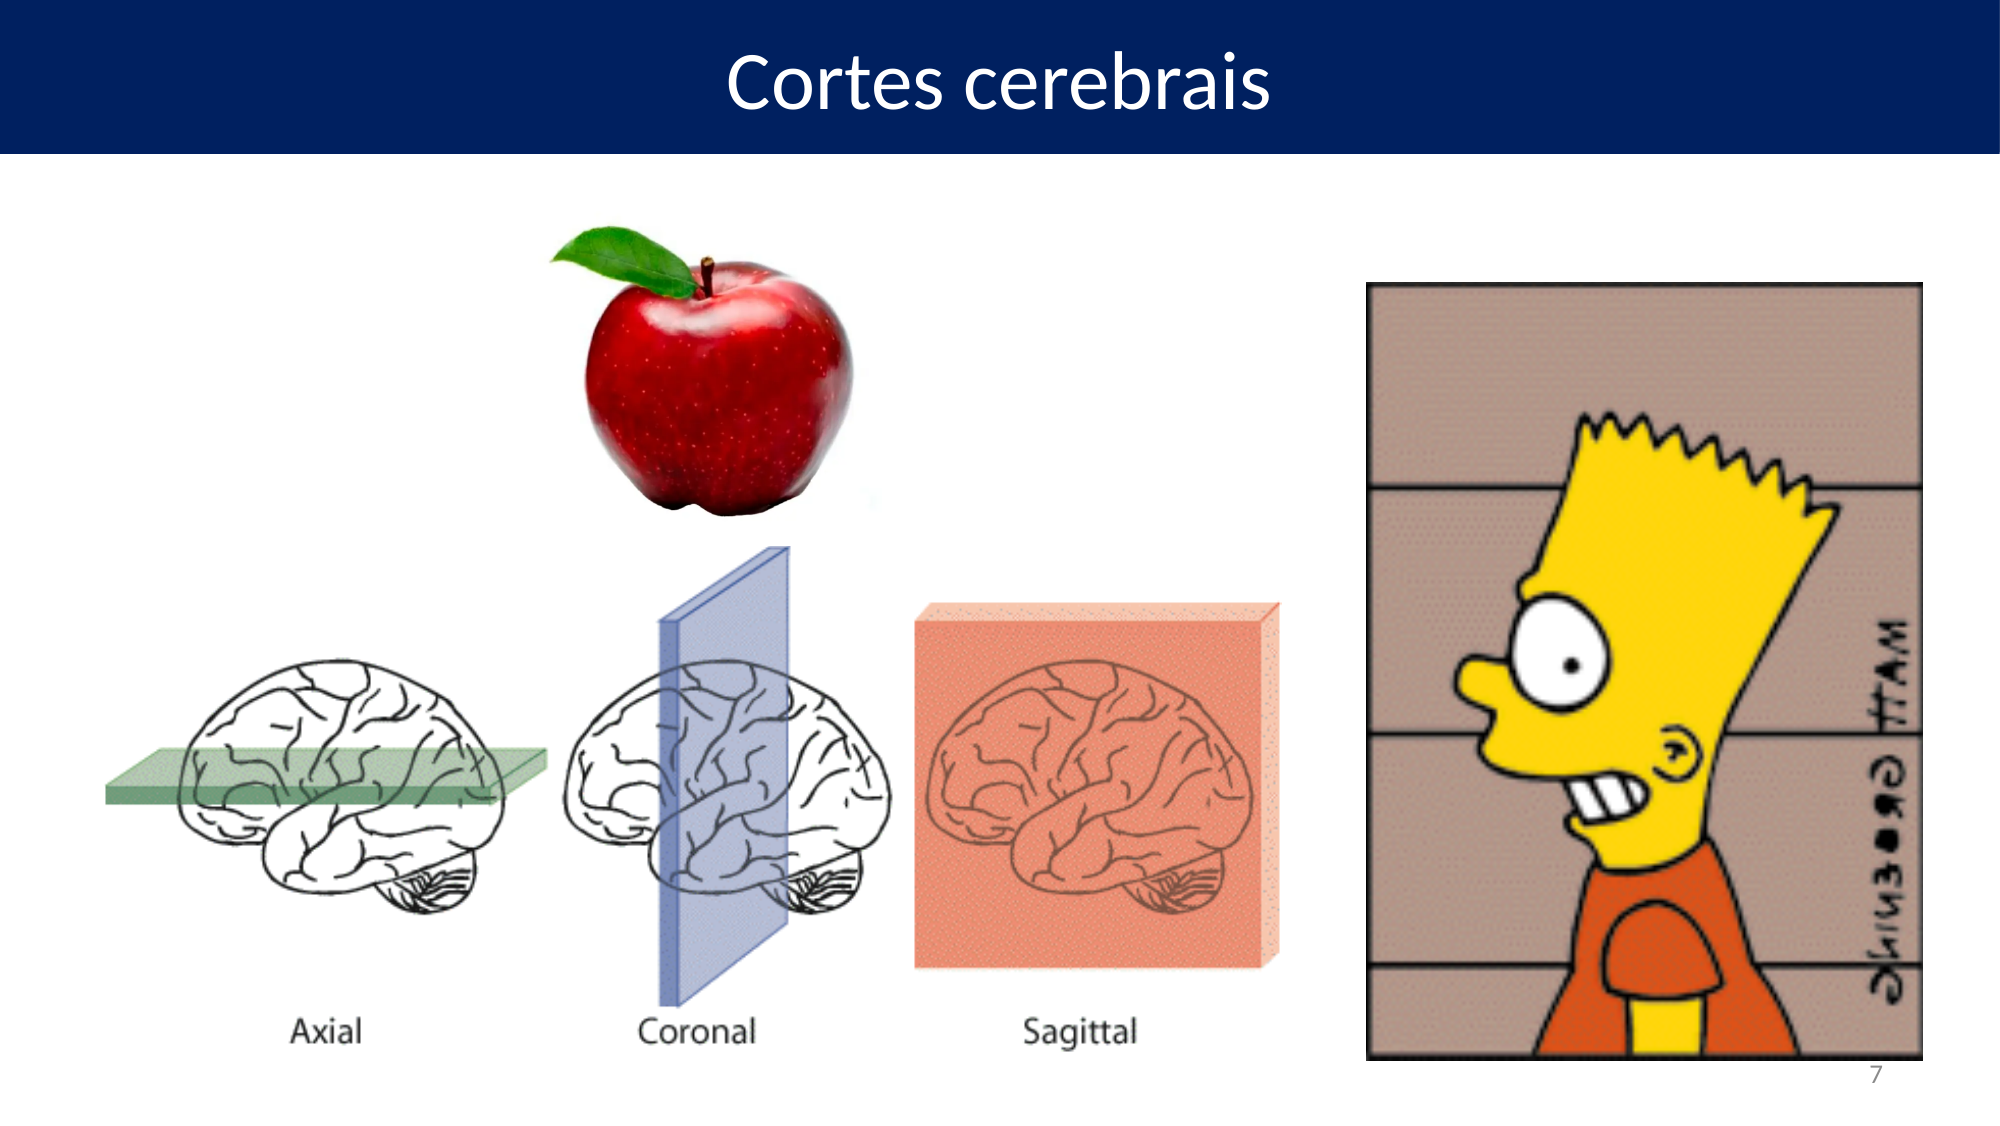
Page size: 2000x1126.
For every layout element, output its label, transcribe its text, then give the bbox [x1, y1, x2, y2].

text_box Cortes cerebrais [0, 0, 2000, 154]
picture [104, 546, 1282, 1054]
slide_number 7 [1433, 1069, 1900, 1103]
picture [532, 184, 882, 535]
picture [1365, 281, 1923, 1062]
